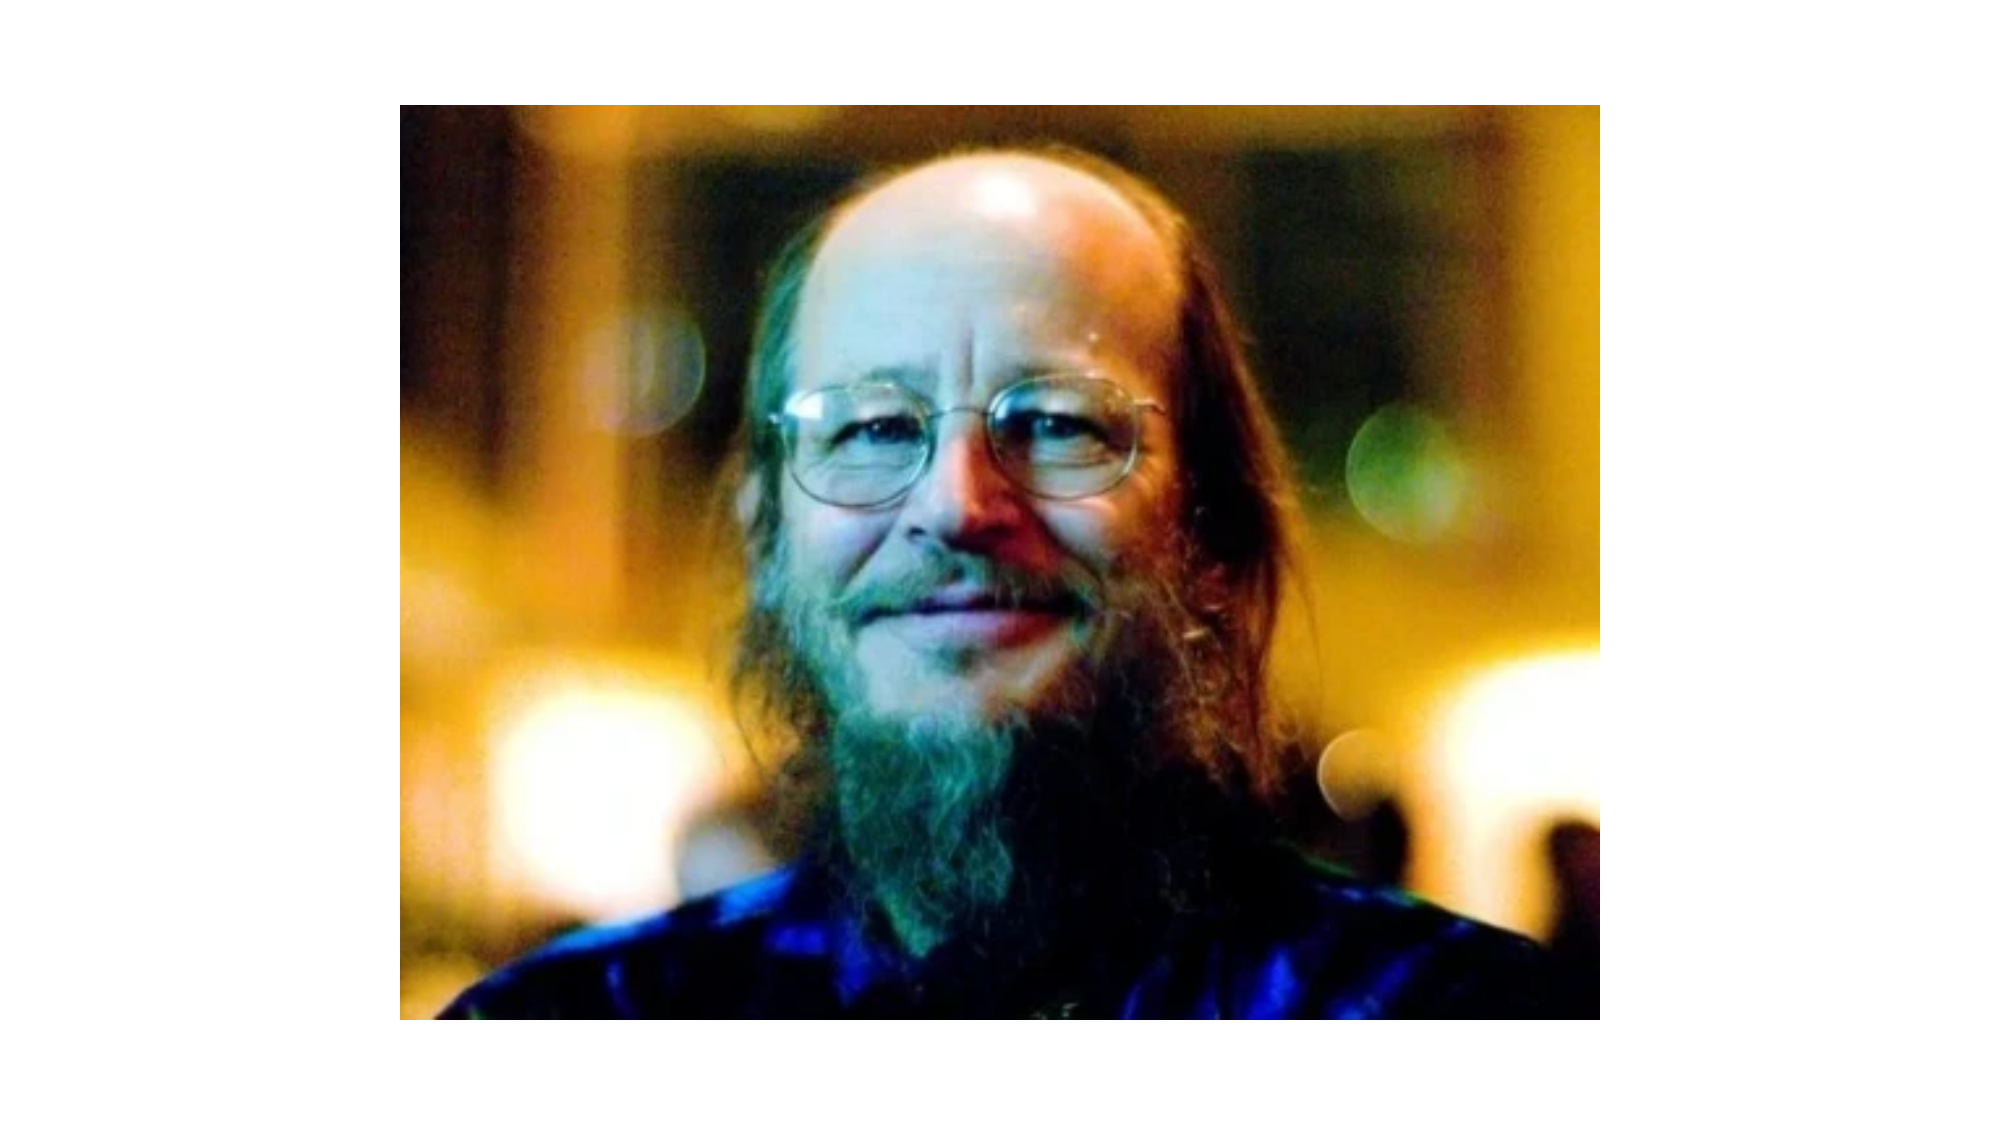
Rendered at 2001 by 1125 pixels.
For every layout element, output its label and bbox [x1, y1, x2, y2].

picture [400, 104, 1600, 1020]
